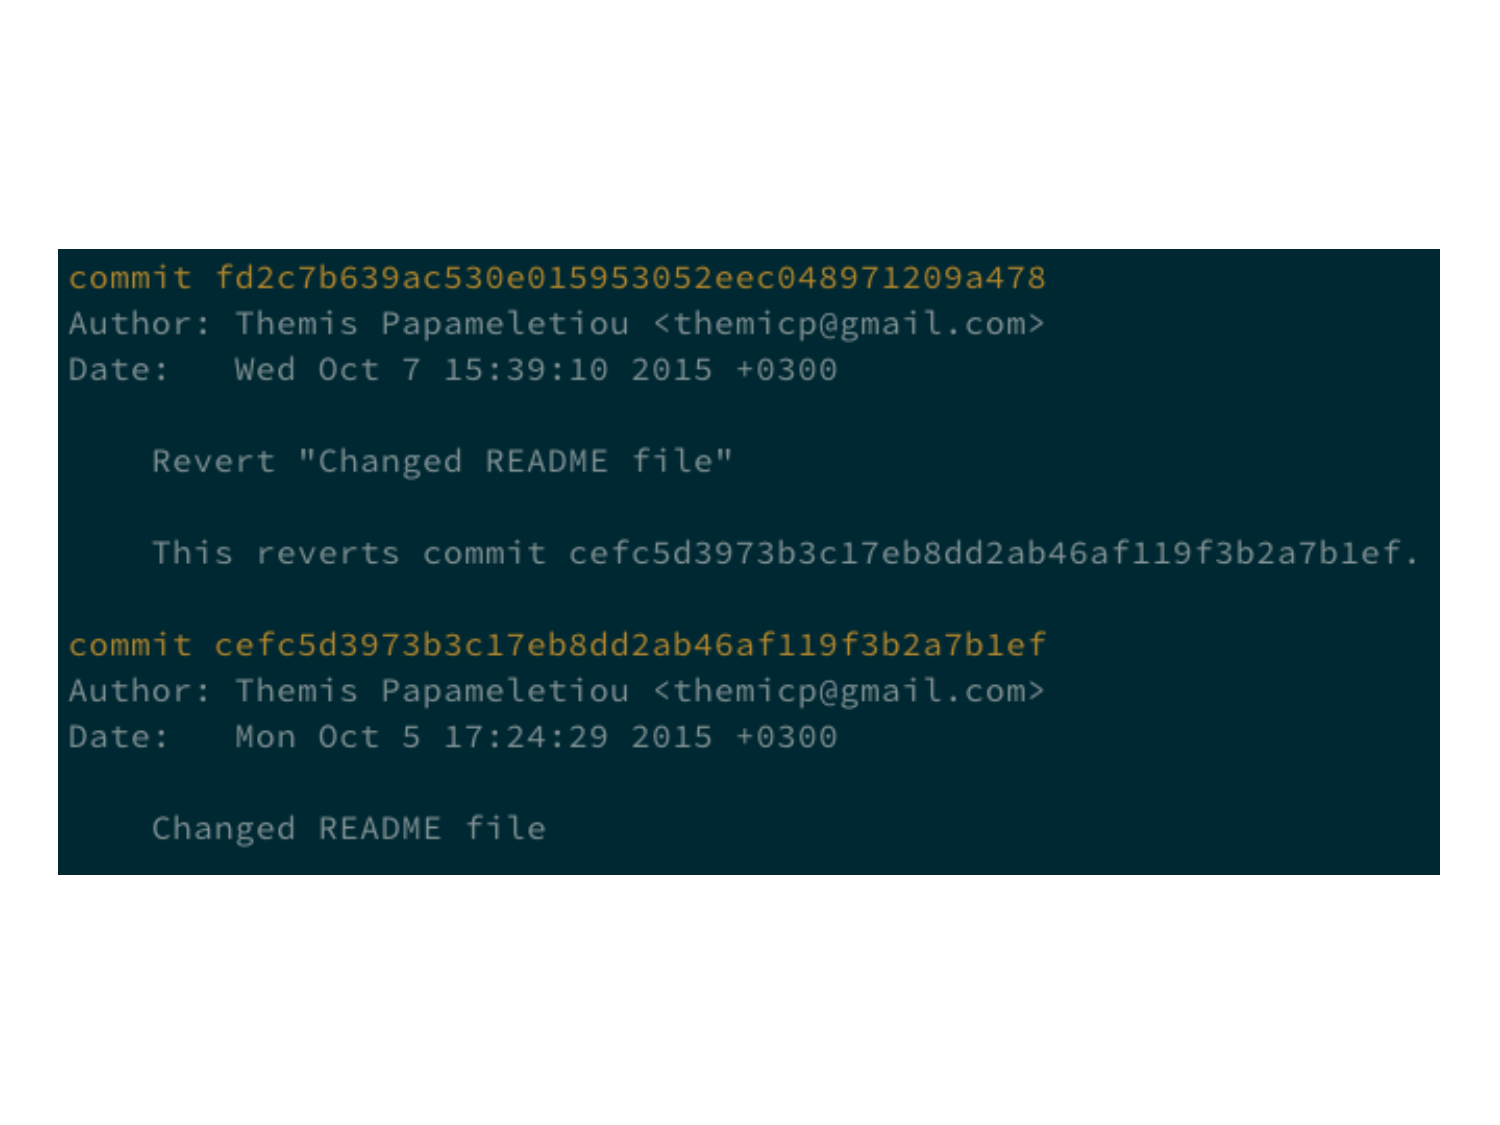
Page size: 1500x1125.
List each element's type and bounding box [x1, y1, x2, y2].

picture [491, 362, 497, 369]
picture [133, 309, 149, 334]
picture [153, 317, 170, 335]
picture [758, 630, 777, 655]
picture [466, 725, 482, 747]
picture [278, 814, 294, 840]
picture [362, 359, 378, 381]
picture [675, 358, 691, 380]
picture [174, 814, 191, 839]
picture [176, 685, 190, 701]
picture [883, 547, 899, 564]
picture [737, 271, 754, 290]
picture [278, 630, 358, 657]
picture [404, 317, 420, 335]
picture [800, 685, 816, 709]
picture [945, 539, 961, 565]
picture [1029, 630, 1048, 655]
picture [278, 355, 294, 381]
picture [237, 724, 253, 747]
picture [278, 271, 295, 290]
picture [570, 449, 587, 472]
picture [633, 724, 649, 747]
picture [529, 317, 545, 335]
picture [1113, 539, 1129, 563]
picture [883, 265, 900, 288]
picture [424, 630, 462, 657]
picture [737, 729, 753, 745]
picture [820, 724, 837, 748]
picture [841, 685, 858, 709]
picture [299, 265, 316, 288]
picture [1300, 541, 1316, 563]
picture [737, 639, 754, 657]
picture [862, 541, 878, 563]
picture [91, 731, 107, 748]
picture [320, 449, 337, 473]
picture [654, 541, 670, 564]
picture [758, 685, 770, 701]
picture [383, 632, 399, 655]
picture [508, 539, 520, 563]
picture [529, 639, 545, 657]
picture [508, 271, 524, 290]
picture [216, 639, 233, 657]
picture [883, 630, 900, 657]
picture [883, 685, 899, 702]
picture [445, 547, 462, 564]
picture [820, 547, 837, 565]
picture [343, 547, 357, 563]
picture [675, 681, 691, 702]
picture [779, 685, 795, 702]
picture [258, 677, 274, 701]
picture [383, 816, 399, 839]
picture [841, 265, 858, 290]
picture [154, 449, 170, 472]
picture [1008, 547, 1024, 564]
picture [966, 539, 982, 564]
picture [945, 632, 962, 655]
picture [153, 685, 170, 702]
picture [1279, 547, 1295, 564]
picture [424, 685, 441, 709]
picture [654, 265, 670, 290]
picture [320, 685, 332, 701]
picture [278, 547, 295, 565]
picture [675, 539, 690, 564]
picture [1154, 541, 1170, 564]
picture [237, 639, 253, 657]
picture [362, 726, 378, 748]
picture [487, 449, 503, 472]
picture [862, 317, 879, 334]
picture [550, 681, 566, 702]
picture [341, 265, 379, 290]
picture [841, 317, 858, 342]
picture [633, 357, 649, 380]
picture [174, 455, 191, 473]
picture [258, 822, 274, 840]
picture [445, 447, 461, 472]
picture [70, 724, 87, 747]
picture [656, 314, 668, 332]
picture [758, 724, 774, 748]
picture [258, 309, 274, 334]
picture [695, 677, 712, 701]
picture [308, 449, 314, 461]
picture [1362, 547, 1379, 565]
picture [862, 265, 879, 288]
picture [1029, 681, 1043, 699]
picture [925, 676, 941, 702]
picture [966, 317, 982, 335]
picture [258, 363, 274, 381]
picture [925, 309, 941, 335]
picture [716, 541, 733, 565]
picture [383, 455, 399, 472]
picture [112, 359, 128, 381]
picture [716, 271, 733, 290]
picture [91, 363, 107, 380]
picture [362, 632, 379, 657]
picture [571, 358, 586, 380]
picture [320, 263, 337, 290]
picture [549, 630, 566, 657]
picture [529, 357, 545, 381]
picture [403, 271, 420, 290]
picture [508, 309, 524, 335]
picture [278, 317, 295, 335]
picture [299, 547, 316, 563]
picture [1008, 685, 1025, 701]
picture [404, 685, 420, 702]
picture [341, 317, 357, 335]
picture [466, 547, 483, 563]
picture [401, 632, 420, 657]
picture [987, 541, 1003, 564]
picture [737, 361, 753, 377]
picture [571, 685, 583, 701]
picture [70, 357, 87, 380]
picture [758, 541, 774, 565]
picture [1029, 539, 1045, 564]
picture [1008, 265, 1025, 288]
picture [508, 676, 524, 702]
picture [779, 265, 816, 290]
picture [758, 309, 770, 334]
picture [925, 541, 941, 565]
picture [404, 357, 420, 380]
picture [68, 679, 87, 701]
picture [487, 265, 504, 290]
picture [1196, 539, 1212, 563]
picture [235, 678, 253, 701]
picture [112, 726, 128, 748]
picture [571, 309, 583, 334]
picture [1321, 539, 1337, 564]
picture [549, 449, 566, 472]
picture [570, 547, 586, 565]
picture [779, 725, 795, 748]
picture [320, 309, 332, 334]
picture [133, 731, 149, 748]
picture [800, 724, 816, 748]
picture [672, 265, 691, 290]
picture [570, 630, 629, 657]
picture [424, 317, 441, 342]
picture [1342, 541, 1358, 564]
picture [758, 271, 775, 290]
picture [133, 363, 149, 381]
picture [820, 357, 837, 380]
picture [341, 731, 357, 748]
picture [1258, 541, 1274, 564]
picture [258, 451, 274, 473]
picture [1071, 541, 1087, 565]
picture [508, 357, 524, 381]
picture [258, 265, 274, 288]
picture [820, 632, 837, 657]
picture [466, 685, 483, 701]
picture [654, 447, 666, 472]
picture [591, 317, 608, 335]
picture [508, 814, 524, 840]
picture [675, 725, 691, 747]
picture [216, 547, 232, 565]
picture [610, 265, 649, 290]
picture [319, 357, 337, 381]
picture [591, 265, 608, 290]
picture [966, 685, 983, 702]
picture [508, 449, 524, 472]
picture [404, 455, 420, 480]
picture [362, 543, 378, 565]
picture [799, 632, 816, 655]
picture [320, 816, 337, 839]
picture [299, 317, 316, 334]
picture [383, 547, 399, 565]
picture [925, 265, 941, 290]
picture [716, 632, 733, 657]
picture [320, 547, 337, 565]
picture [591, 357, 608, 381]
picture [904, 309, 916, 334]
picture [174, 539, 191, 563]
picture [633, 447, 649, 472]
picture [695, 541, 711, 565]
picture [446, 358, 461, 380]
picture [299, 685, 316, 701]
picture [70, 639, 87, 657]
picture [466, 317, 483, 334]
picture [508, 724, 524, 747]
picture [945, 265, 962, 290]
picture [258, 630, 276, 655]
picture [695, 265, 712, 288]
picture [800, 317, 816, 342]
picture [904, 539, 920, 564]
picture [69, 311, 87, 334]
picture [235, 357, 255, 380]
picture [235, 311, 253, 334]
picture [260, 547, 274, 563]
picture [89, 639, 149, 657]
picture [278, 685, 295, 702]
picture [1029, 265, 1046, 290]
picture [550, 313, 566, 335]
picture [820, 265, 837, 290]
picture [612, 685, 628, 702]
picture [591, 547, 608, 565]
picture [1217, 541, 1232, 565]
picture [987, 317, 1004, 335]
picture [153, 630, 166, 655]
picture [529, 265, 545, 290]
picture [467, 814, 483, 839]
picture [487, 547, 503, 563]
picture [112, 313, 128, 335]
picture [487, 685, 503, 702]
picture [591, 724, 607, 748]
picture [779, 632, 795, 655]
picture [360, 816, 378, 839]
picture [1133, 541, 1149, 564]
picture [654, 357, 670, 381]
picture [404, 816, 420, 839]
picture [695, 725, 712, 748]
picture [529, 822, 545, 840]
picture [112, 681, 128, 702]
picture [862, 685, 879, 701]
picture [987, 685, 1004, 702]
picture [216, 822, 232, 839]
picture [592, 449, 607, 472]
picture [195, 822, 211, 840]
picture [89, 271, 149, 290]
picture [904, 685, 916, 701]
picture [819, 313, 837, 340]
picture [341, 685, 357, 703]
picture [1048, 541, 1066, 563]
picture [216, 263, 235, 288]
picture [425, 816, 441, 839]
picture [508, 632, 524, 655]
picture [1091, 547, 1108, 564]
picture [91, 685, 106, 702]
picture [904, 632, 920, 655]
picture [527, 725, 545, 747]
picture [341, 363, 357, 381]
picture [258, 731, 274, 748]
picture [841, 630, 879, 657]
picture [925, 639, 941, 657]
picture [341, 447, 357, 472]
picture [570, 724, 586, 747]
picture [612, 317, 628, 335]
picture [174, 634, 191, 657]
picture [758, 357, 774, 381]
picture [779, 357, 795, 381]
picture [725, 449, 731, 461]
picture [904, 265, 920, 288]
picture [487, 317, 503, 335]
picture [779, 317, 795, 335]
picture [487, 814, 499, 839]
picture [613, 539, 629, 563]
picture [737, 541, 753, 563]
picture [153, 263, 166, 288]
picture [779, 539, 795, 564]
picture [383, 678, 399, 701]
picture [133, 677, 149, 701]
picture [153, 816, 170, 840]
picture [675, 447, 691, 473]
picture [152, 541, 170, 563]
picture [362, 455, 378, 472]
picture [279, 731, 295, 747]
picture [800, 357, 816, 380]
picture [656, 681, 668, 699]
picture [341, 816, 357, 839]
picture [424, 265, 483, 290]
picture [446, 725, 461, 747]
picture [1175, 541, 1191, 565]
picture [319, 724, 337, 748]
picture [737, 685, 754, 701]
picture [445, 685, 462, 702]
picture [466, 357, 482, 381]
picture [716, 317, 733, 335]
picture [883, 317, 899, 334]
picture [695, 309, 712, 334]
picture [674, 630, 712, 657]
picture [819, 680, 837, 707]
picture [987, 632, 1004, 655]
picture [675, 313, 691, 335]
picture [716, 685, 733, 702]
picture [633, 632, 649, 655]
picture [737, 317, 754, 334]
picture [174, 267, 191, 290]
picture [696, 357, 712, 381]
picture [1029, 313, 1043, 332]
picture [195, 455, 211, 472]
picture [1384, 539, 1400, 563]
picture [383, 265, 399, 290]
picture [549, 265, 587, 290]
picture [654, 639, 670, 657]
picture [966, 630, 983, 657]
picture [91, 317, 106, 335]
picture [966, 265, 1004, 290]
picture [176, 317, 191, 334]
picture [633, 547, 649, 564]
picture [800, 541, 816, 565]
picture [70, 271, 87, 290]
picture [654, 724, 670, 748]
picture [591, 685, 608, 702]
picture [842, 541, 858, 564]
picture [199, 316, 205, 323]
picture [1008, 639, 1025, 657]
picture [695, 455, 712, 473]
picture [383, 311, 399, 334]
picture [466, 639, 483, 657]
picture [527, 449, 545, 472]
picture [529, 543, 545, 565]
picture [235, 263, 253, 290]
picture [1237, 539, 1254, 564]
picture [424, 455, 441, 473]
picture [216, 455, 232, 473]
picture [195, 539, 207, 563]
picture [404, 725, 420, 748]
picture [239, 455, 253, 472]
picture [301, 449, 305, 461]
picture [718, 449, 722, 461]
picture [529, 685, 545, 702]
picture [487, 632, 504, 655]
picture [445, 317, 462, 335]
picture [1008, 317, 1025, 334]
picture [237, 822, 253, 847]
picture [424, 547, 441, 565]
